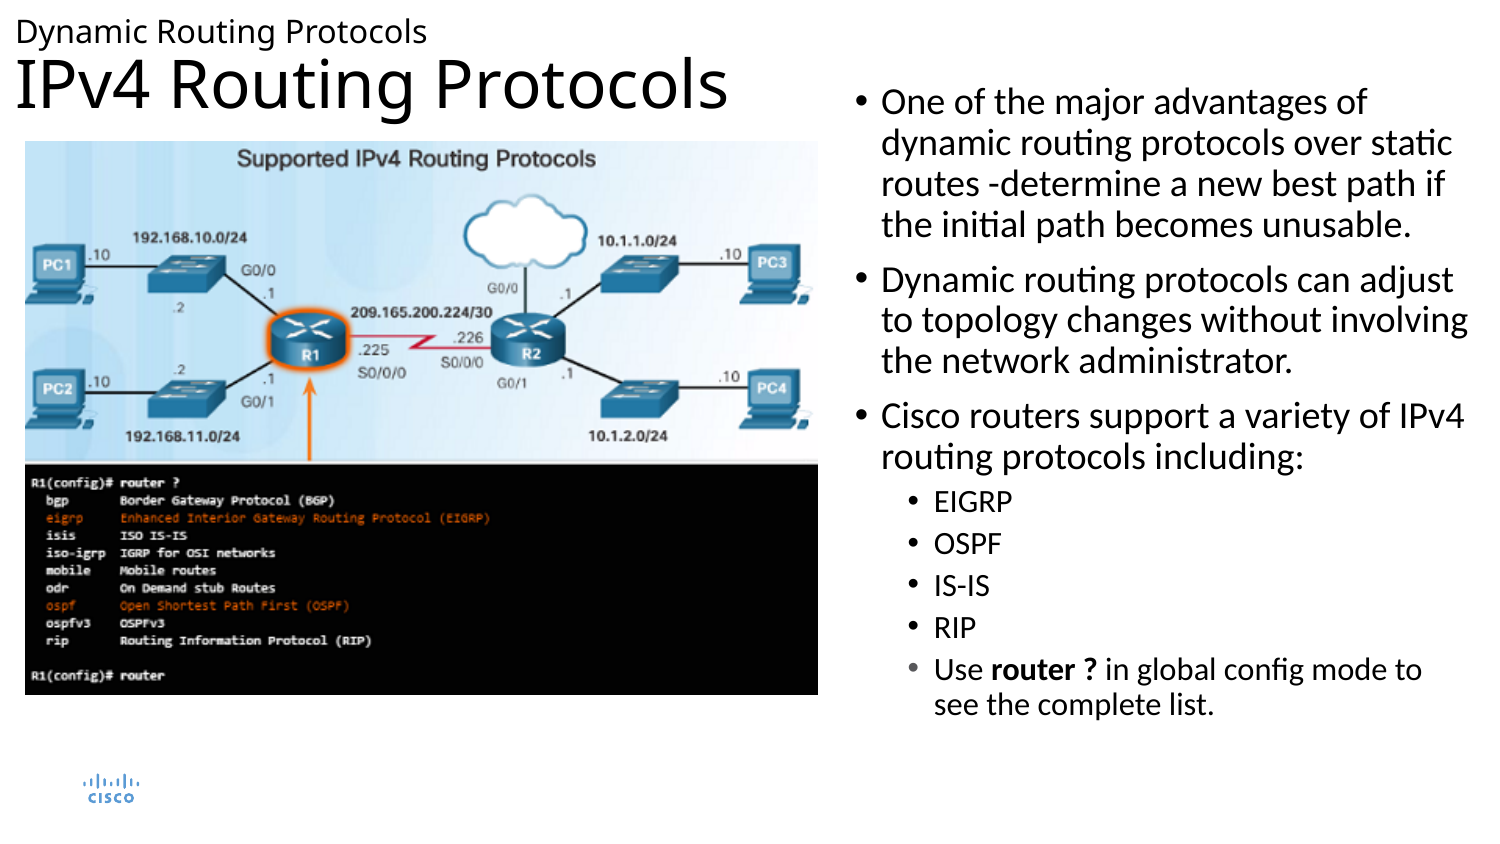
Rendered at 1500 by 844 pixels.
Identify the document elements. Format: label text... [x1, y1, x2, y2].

list One of the major advantages of dynamic routing protocols over static routes -determine a new best path if the initial path becomes unusable. Dynamic routing protocols can adjust to topology changes without involving the network administrator. Cisco routers support a variety of IPv4 routing protocols including: EIGRP OSPF IS-IS RIP Use router ? in global config mode to see the complete list. [839, 74, 1486, 743]
picture [25, 140, 818, 695]
title Dynamic Routing Protocols IPv4 Routing Protocols [0, 6, 760, 131]
